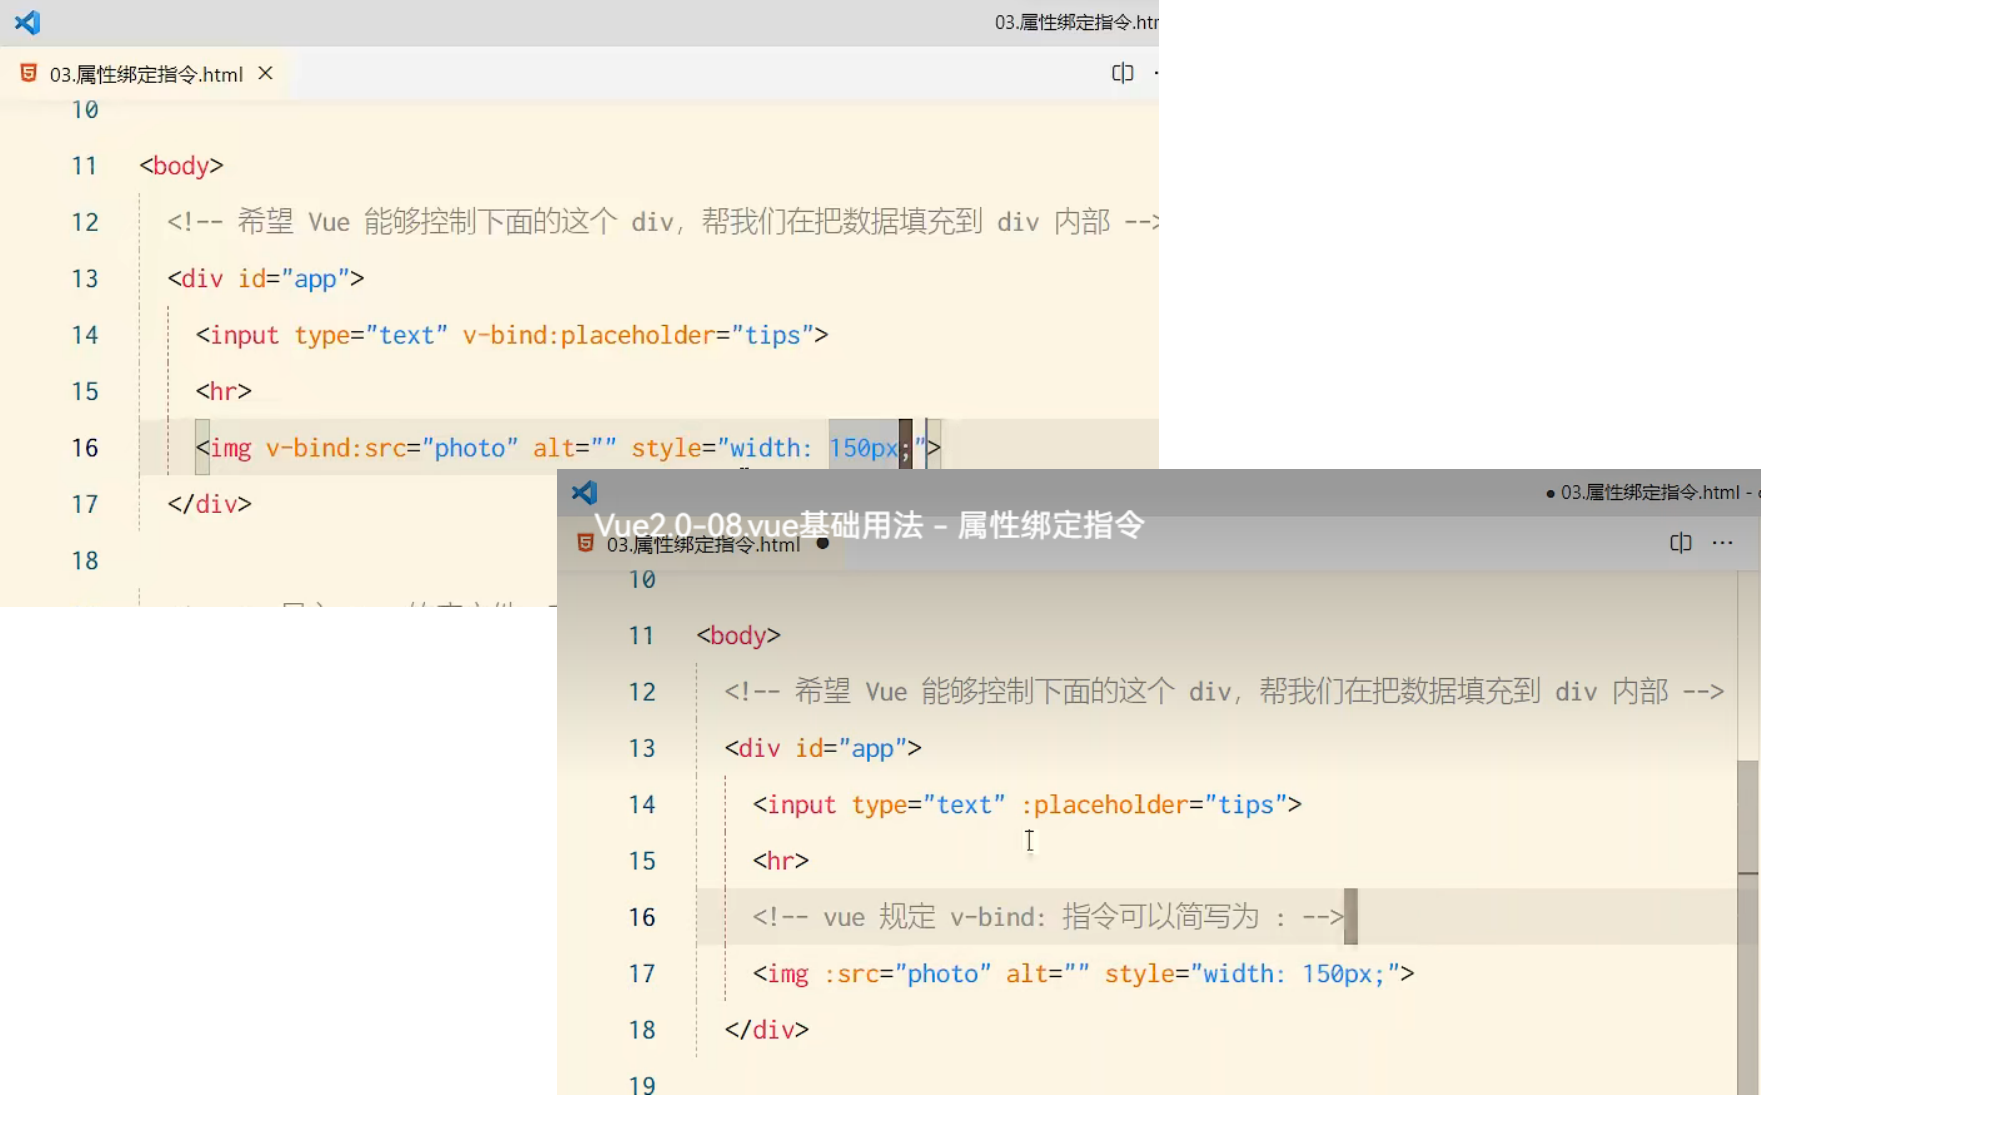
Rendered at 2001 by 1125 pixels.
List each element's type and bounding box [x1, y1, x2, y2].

picture [0, 0, 1761, 1095]
